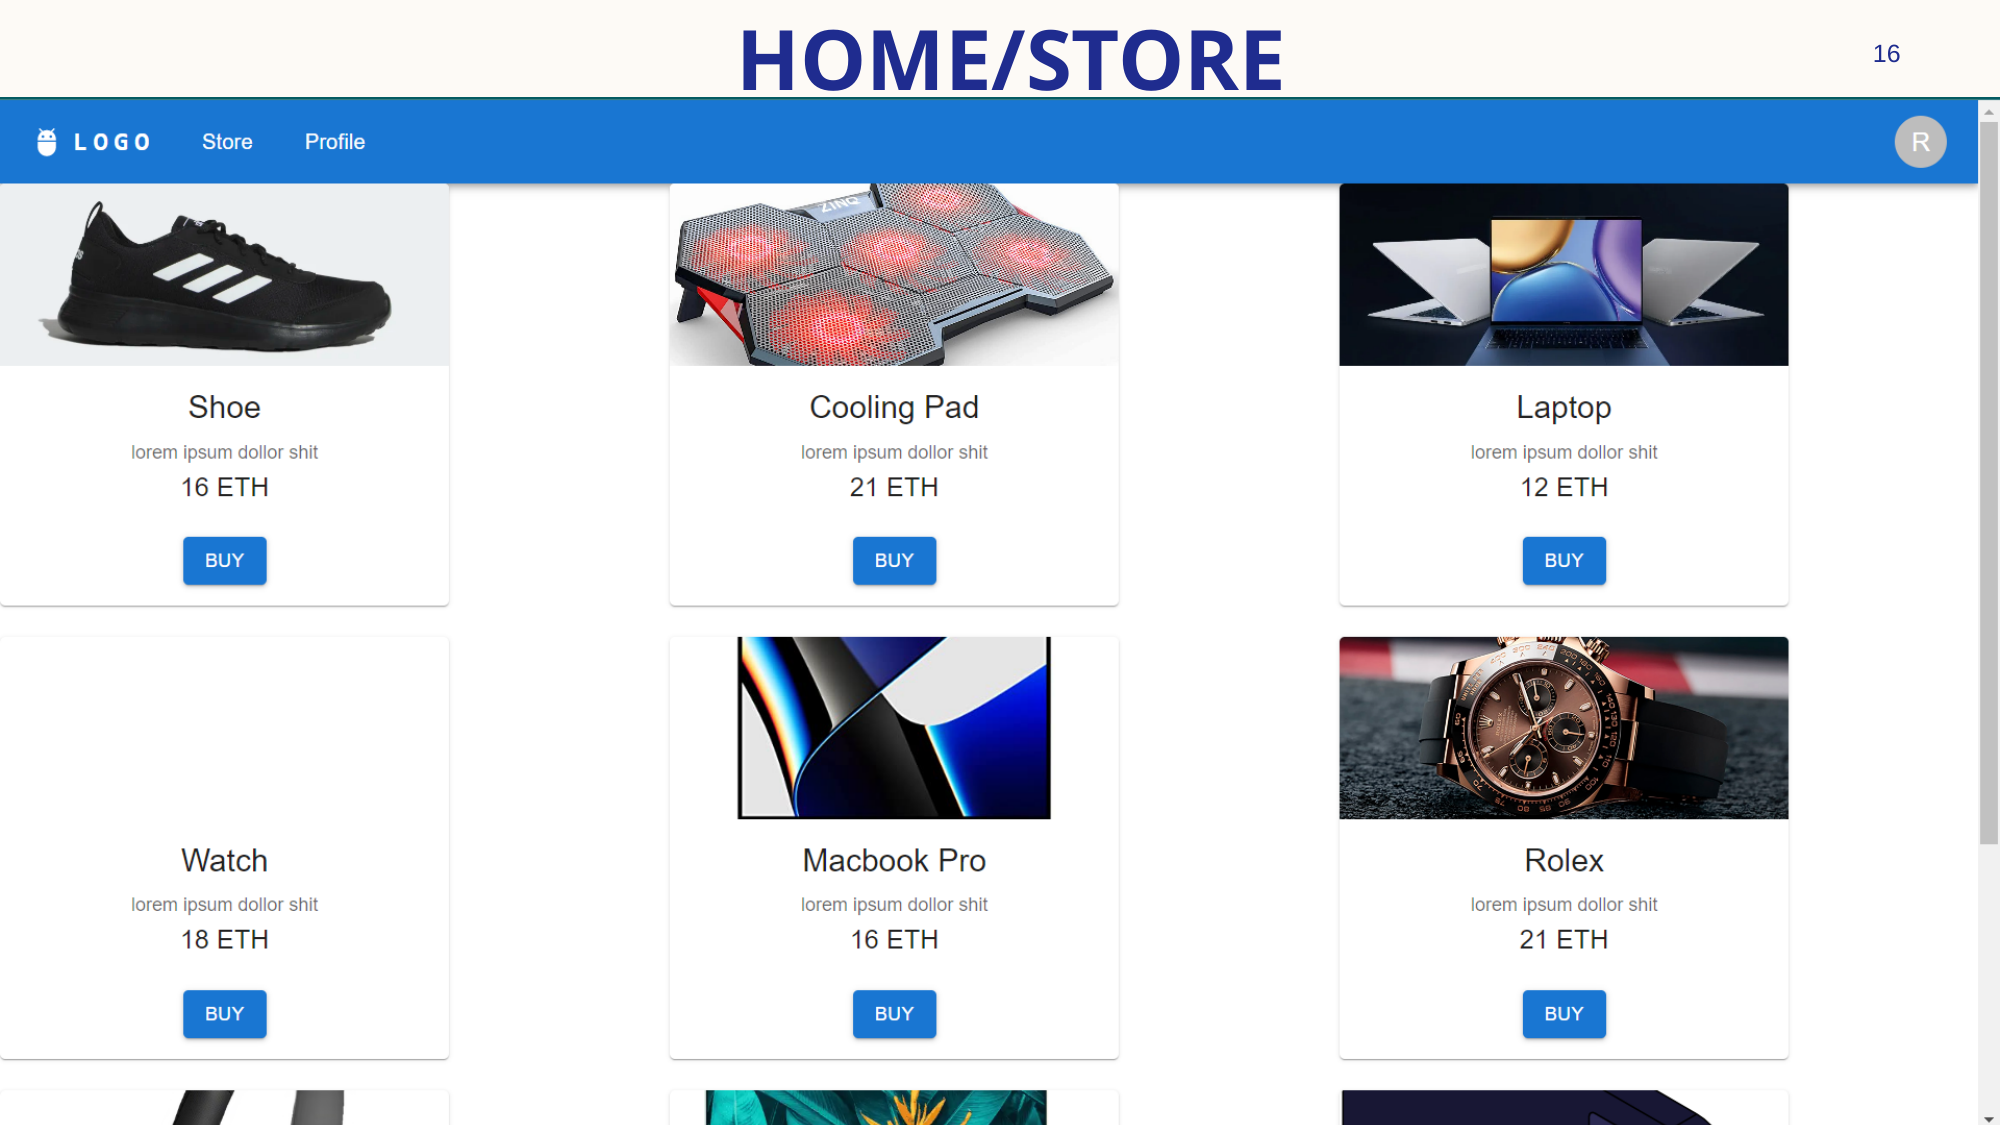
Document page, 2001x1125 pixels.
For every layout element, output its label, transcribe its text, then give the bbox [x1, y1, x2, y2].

picture [0, 97, 2000, 1125]
title Home/Store [136, 0, 1887, 97]
slide_number 16 [1805, 29, 1968, 75]
